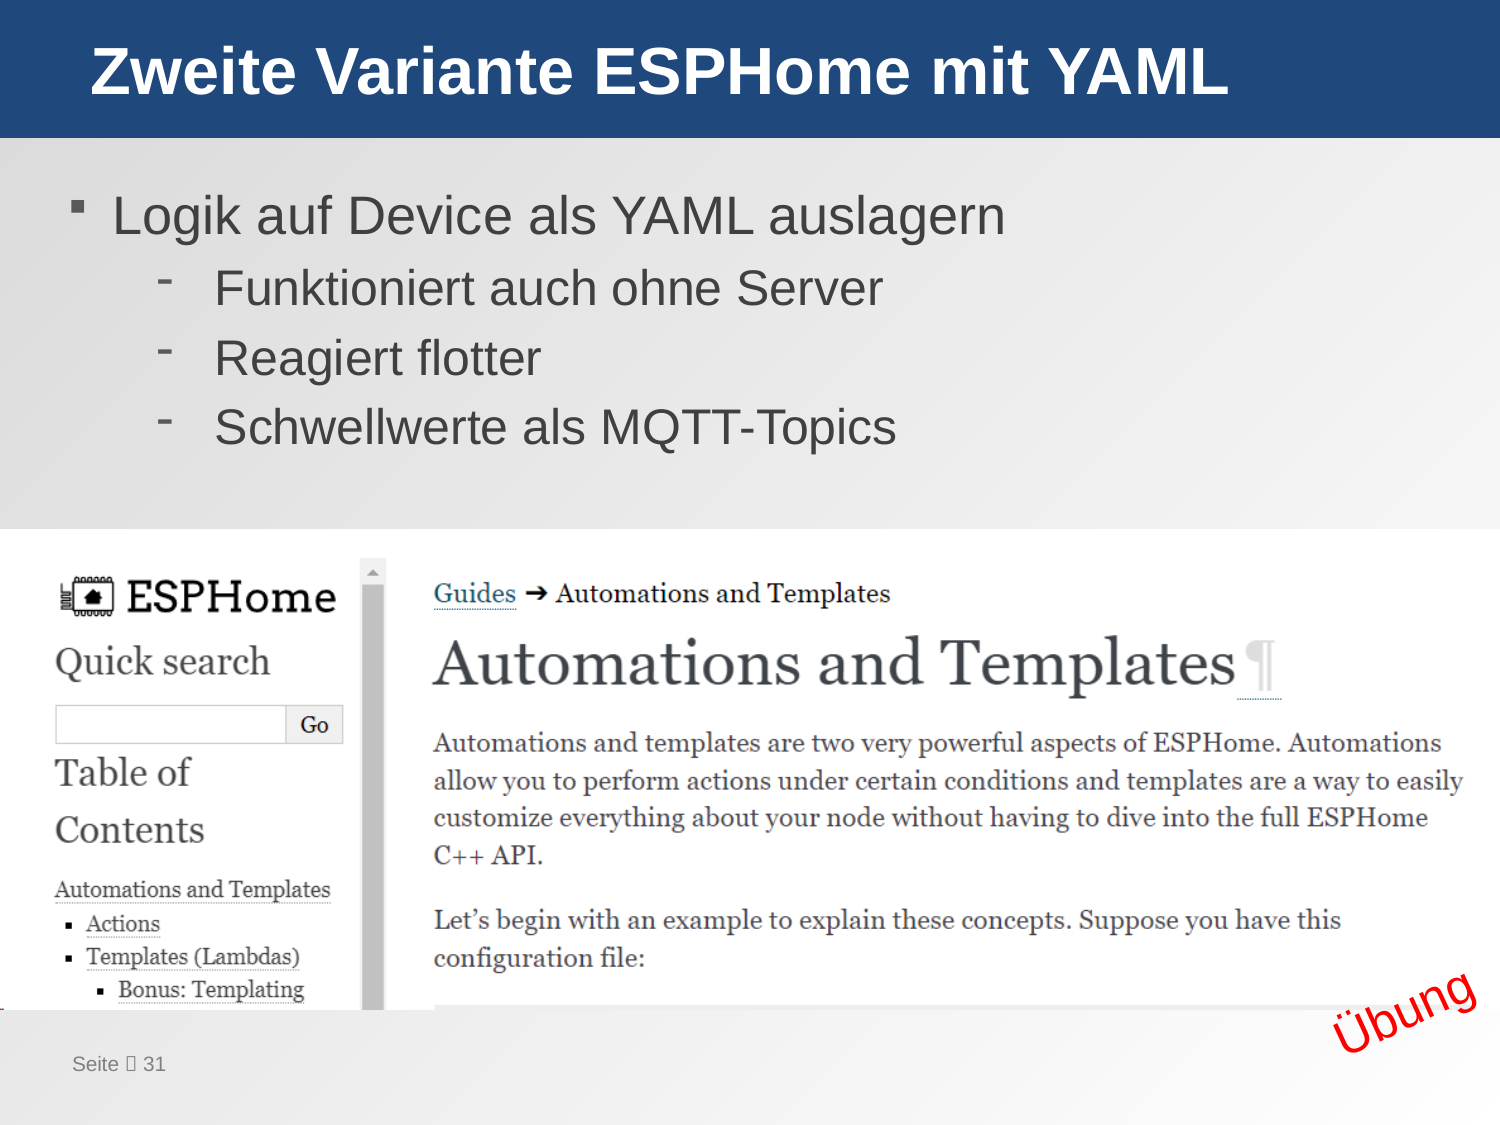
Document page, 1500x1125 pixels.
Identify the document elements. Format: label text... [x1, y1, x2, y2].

picture [0, 529, 1500, 1010]
list Logik auf Device als YAML auslagern Funktioniert auch ohne Server Reagiert flotter Schwellwerte als MQTT-Topics [53, 172, 1400, 528]
title Zweite Variante ESPHome mit YAML [75, 20, 1425, 208]
text_box Übung [1310, 1019, 1471, 1081]
